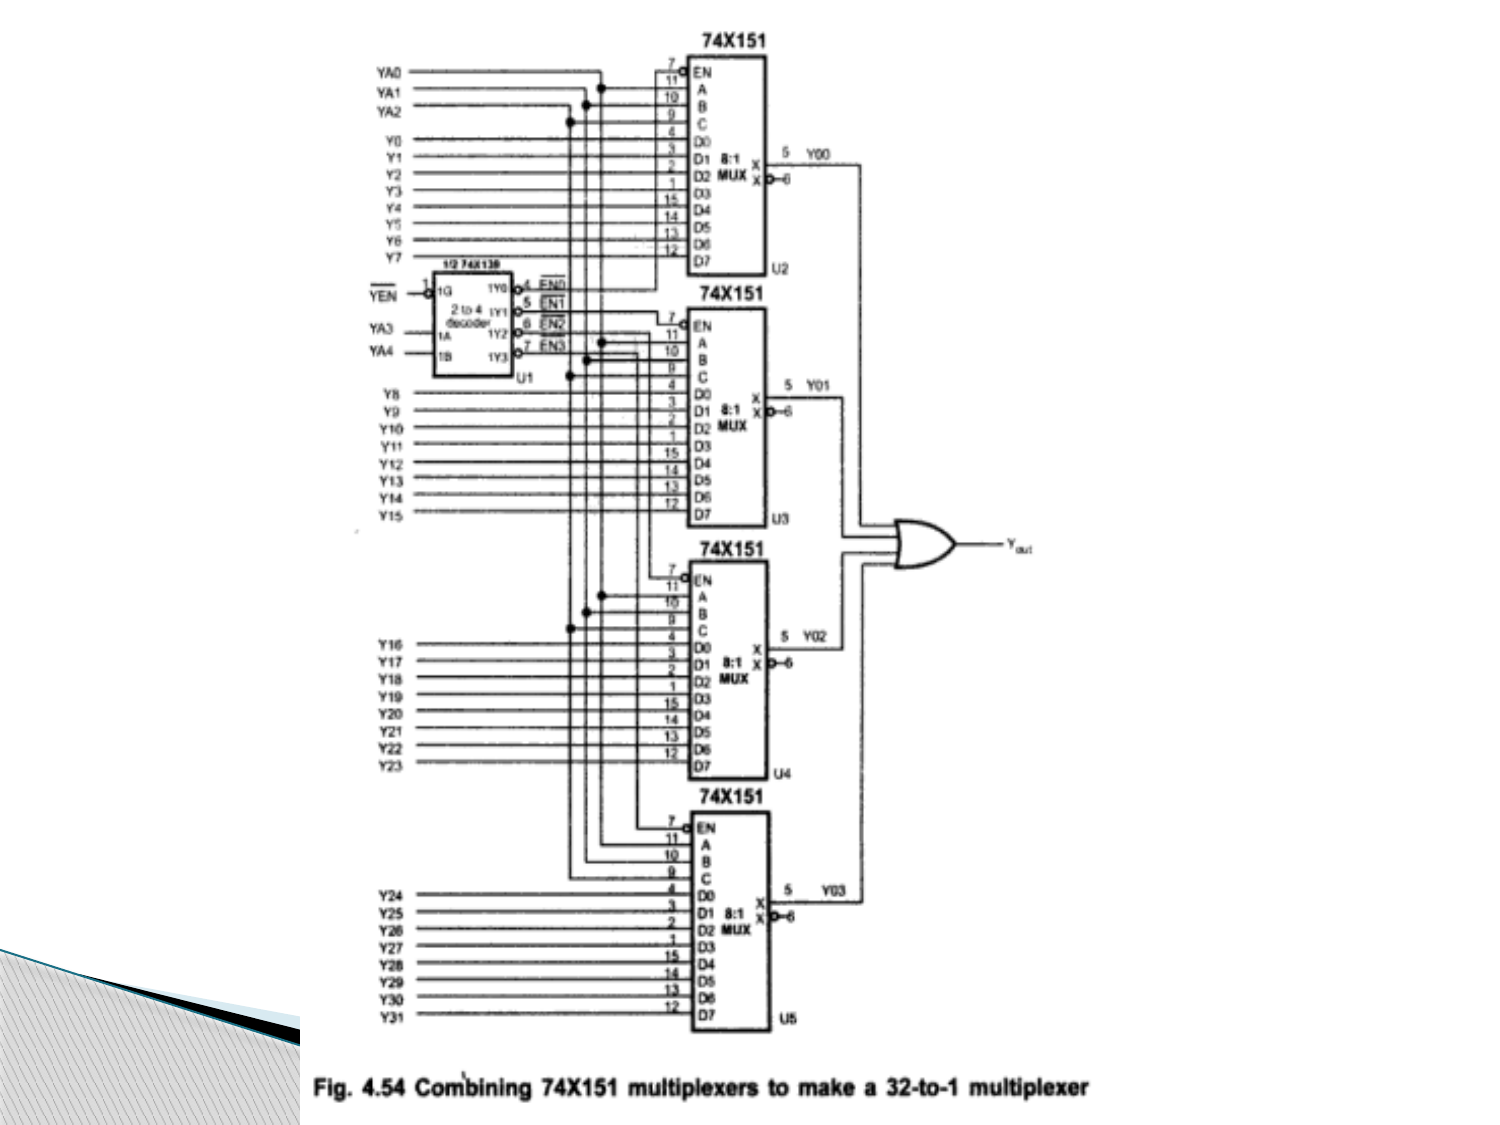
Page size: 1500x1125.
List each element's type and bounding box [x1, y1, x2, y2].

picture [299, 0, 1151, 1125]
